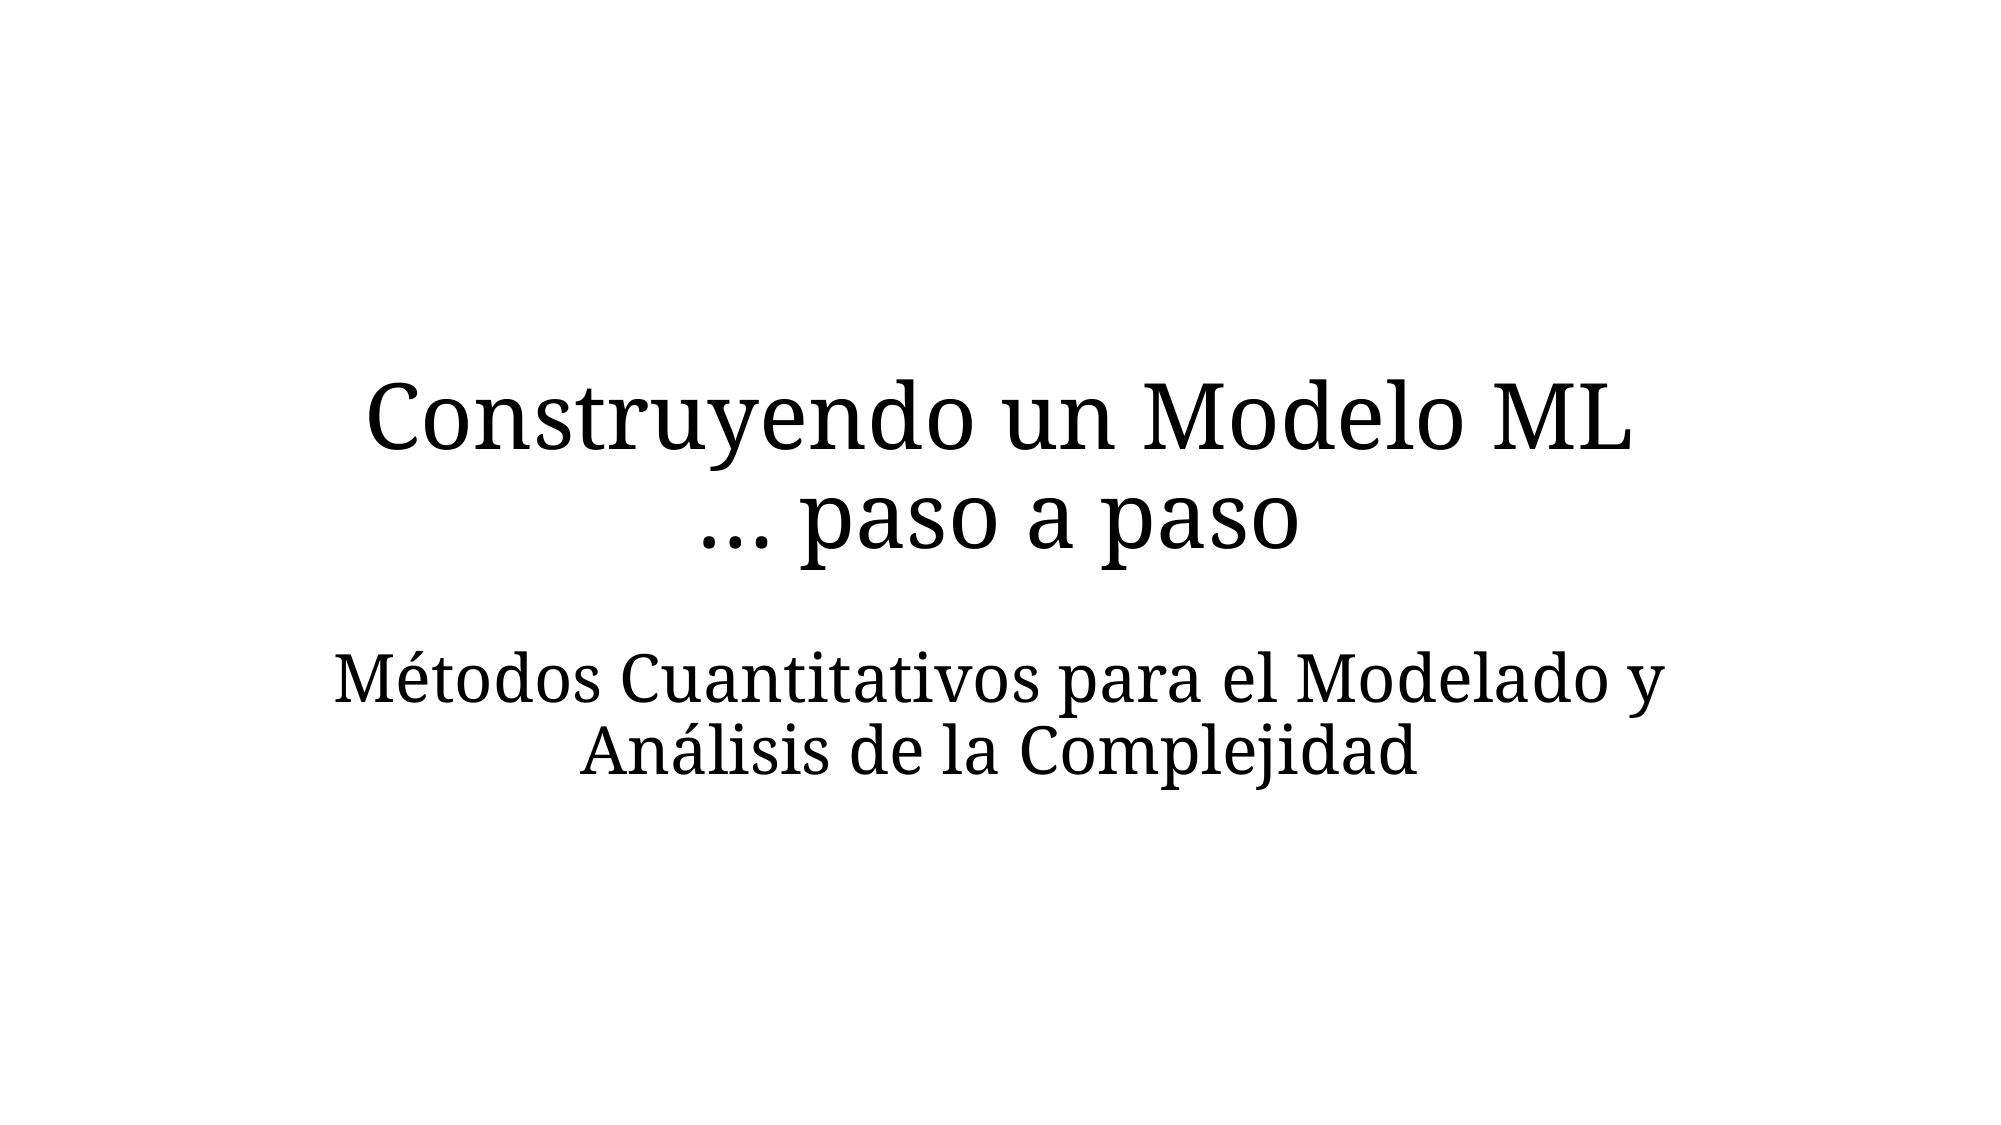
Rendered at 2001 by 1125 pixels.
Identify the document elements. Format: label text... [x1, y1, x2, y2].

title Construyendo un Modelo ML … paso a paso [249, 184, 1750, 576]
subtitle Métodos Cuantitativos para el Modelado y Análisis de la Complejidad [300, 637, 1700, 925]
